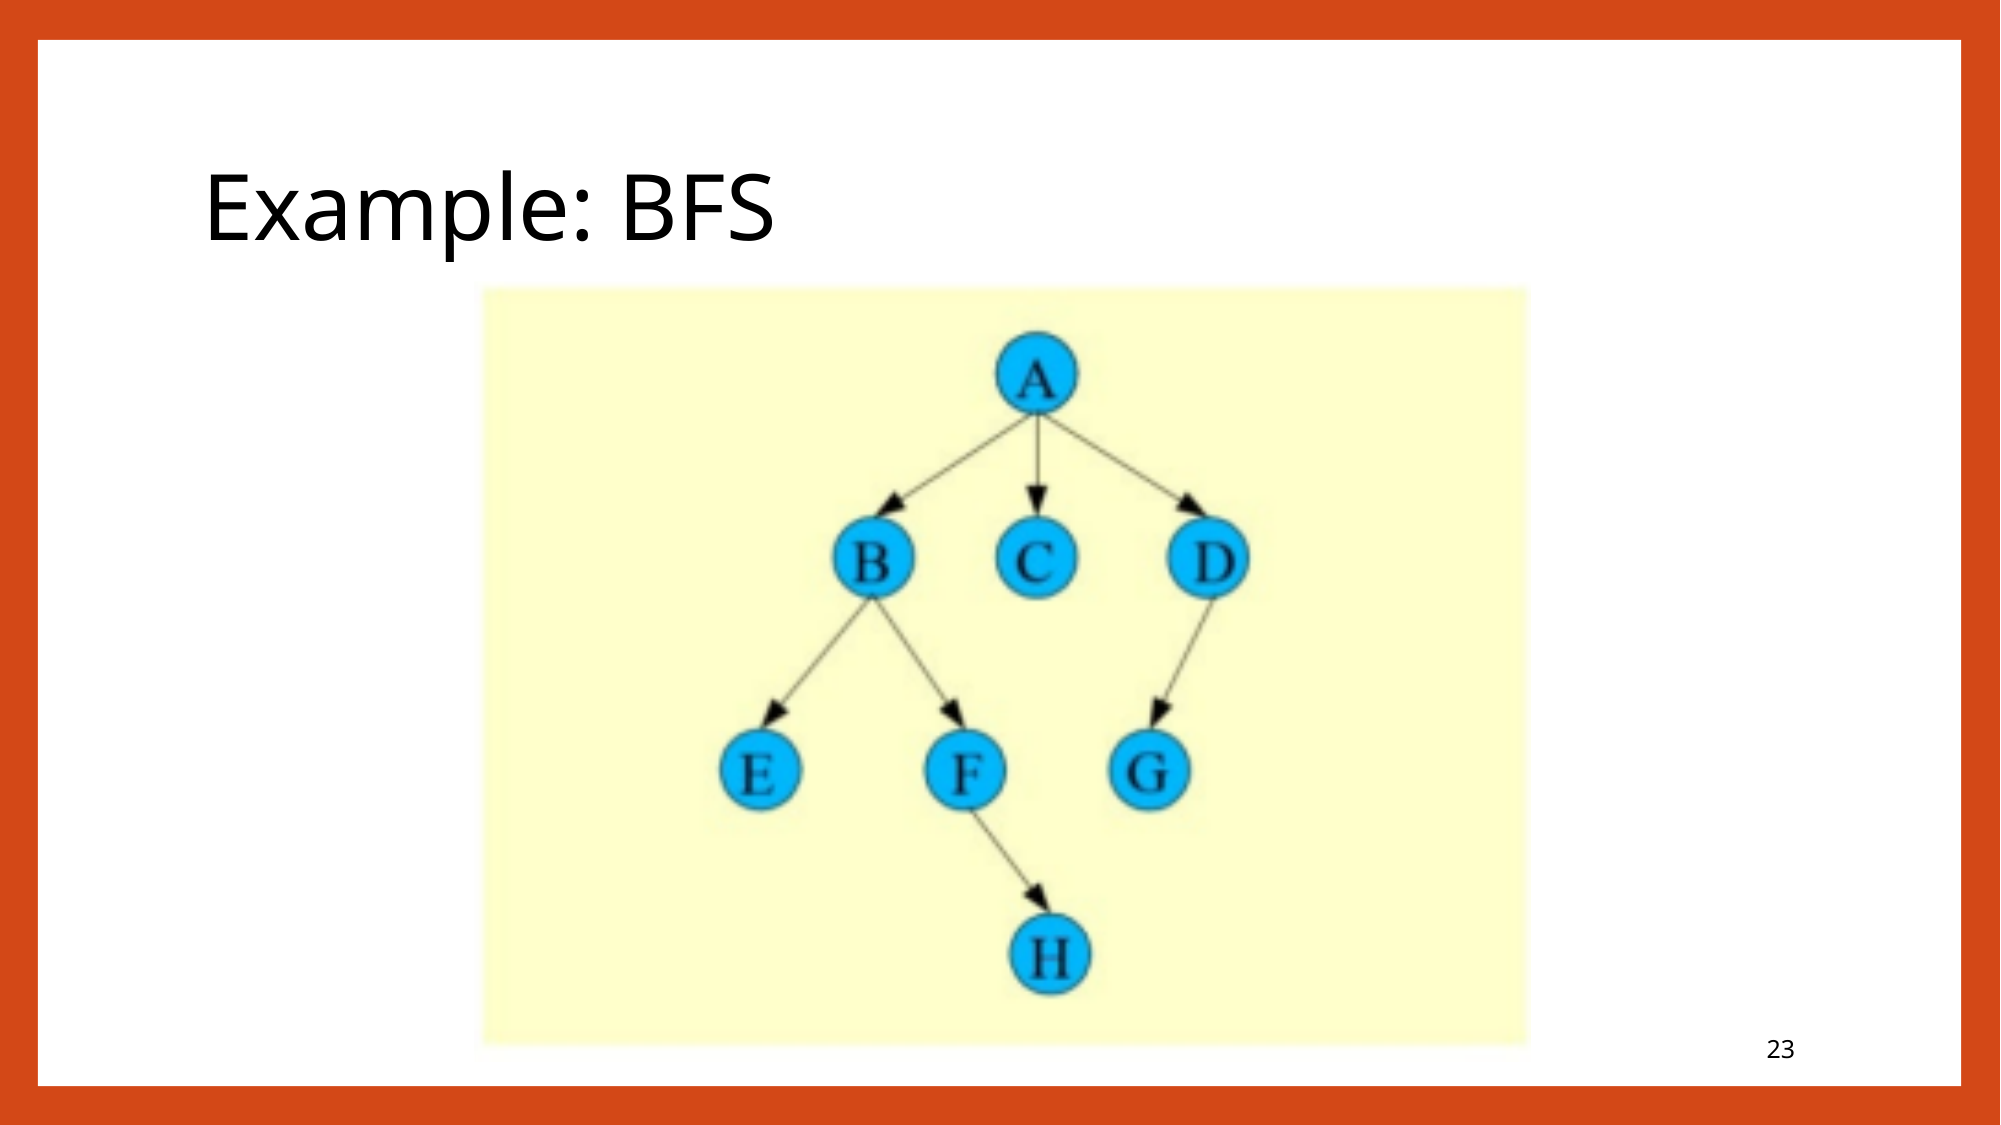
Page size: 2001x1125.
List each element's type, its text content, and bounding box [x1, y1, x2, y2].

slide_number 23 [1530, 1020, 1811, 1081]
picture [474, 281, 1531, 1062]
title Example: BFS [187, 99, 1808, 323]
